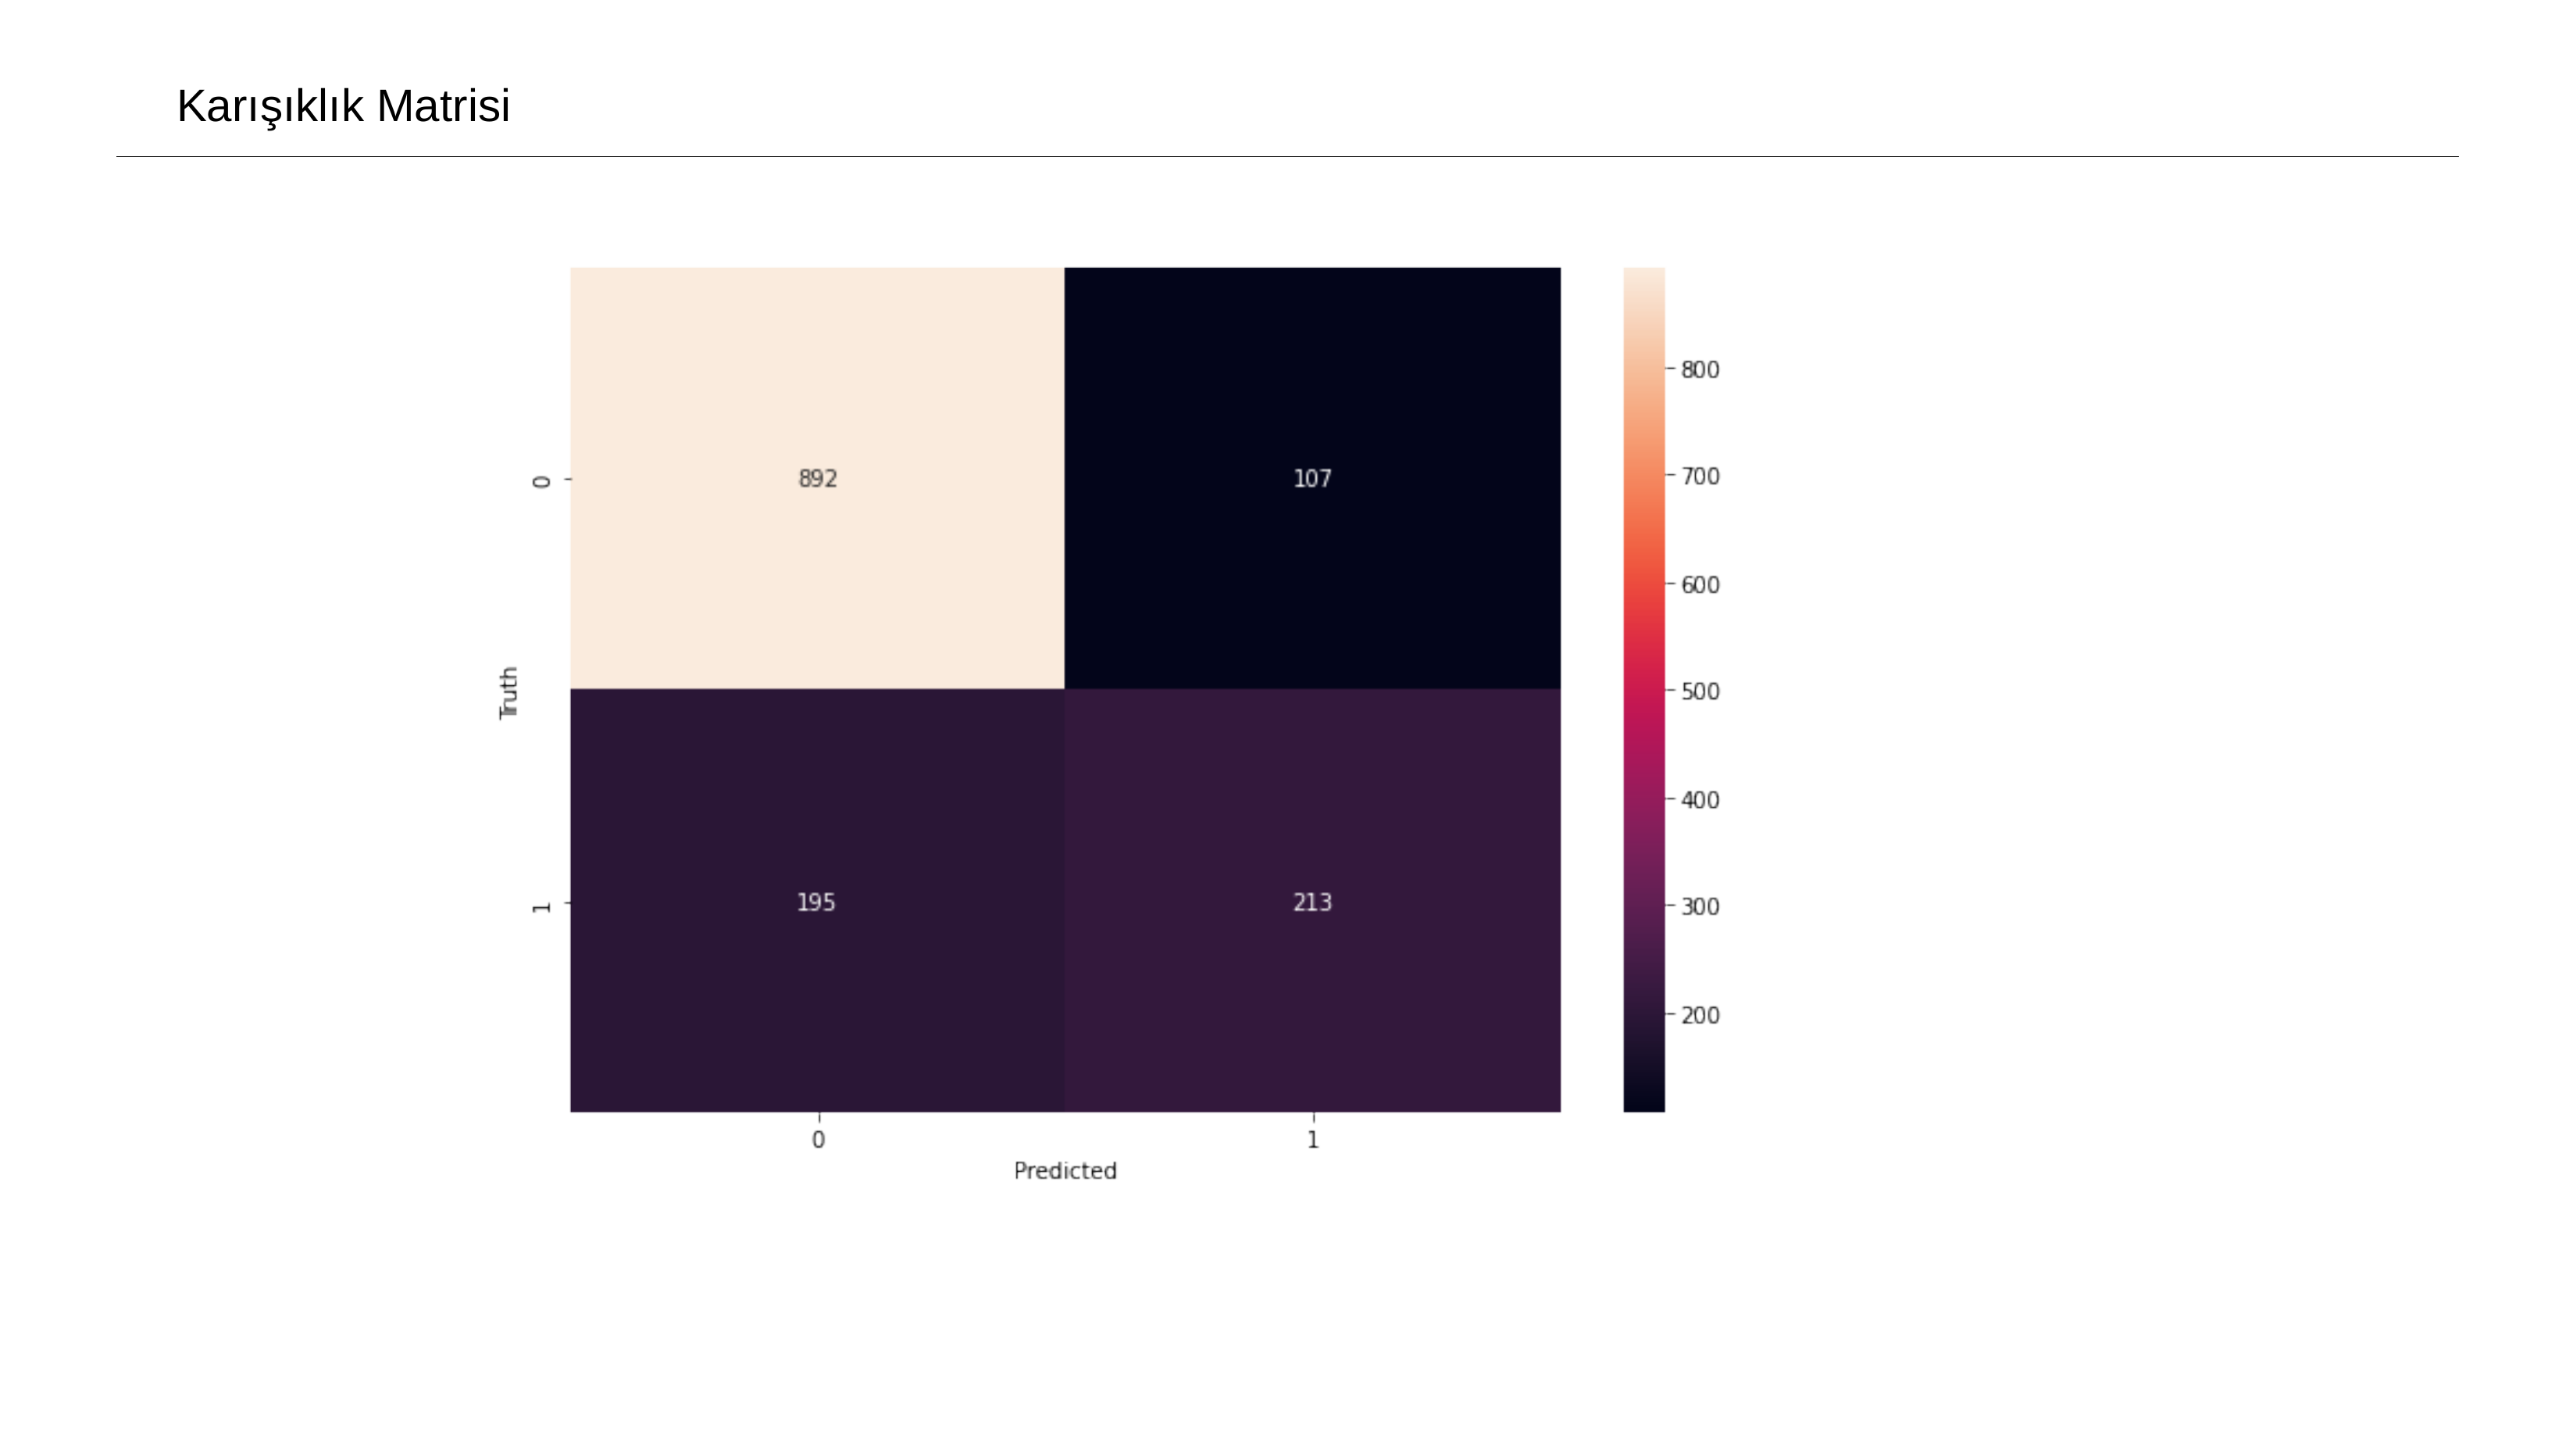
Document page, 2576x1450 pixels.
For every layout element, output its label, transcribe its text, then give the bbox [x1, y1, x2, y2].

picture [487, 255, 1738, 1198]
text_box Karışıklık Matrisi [165, 70, 1083, 137]
